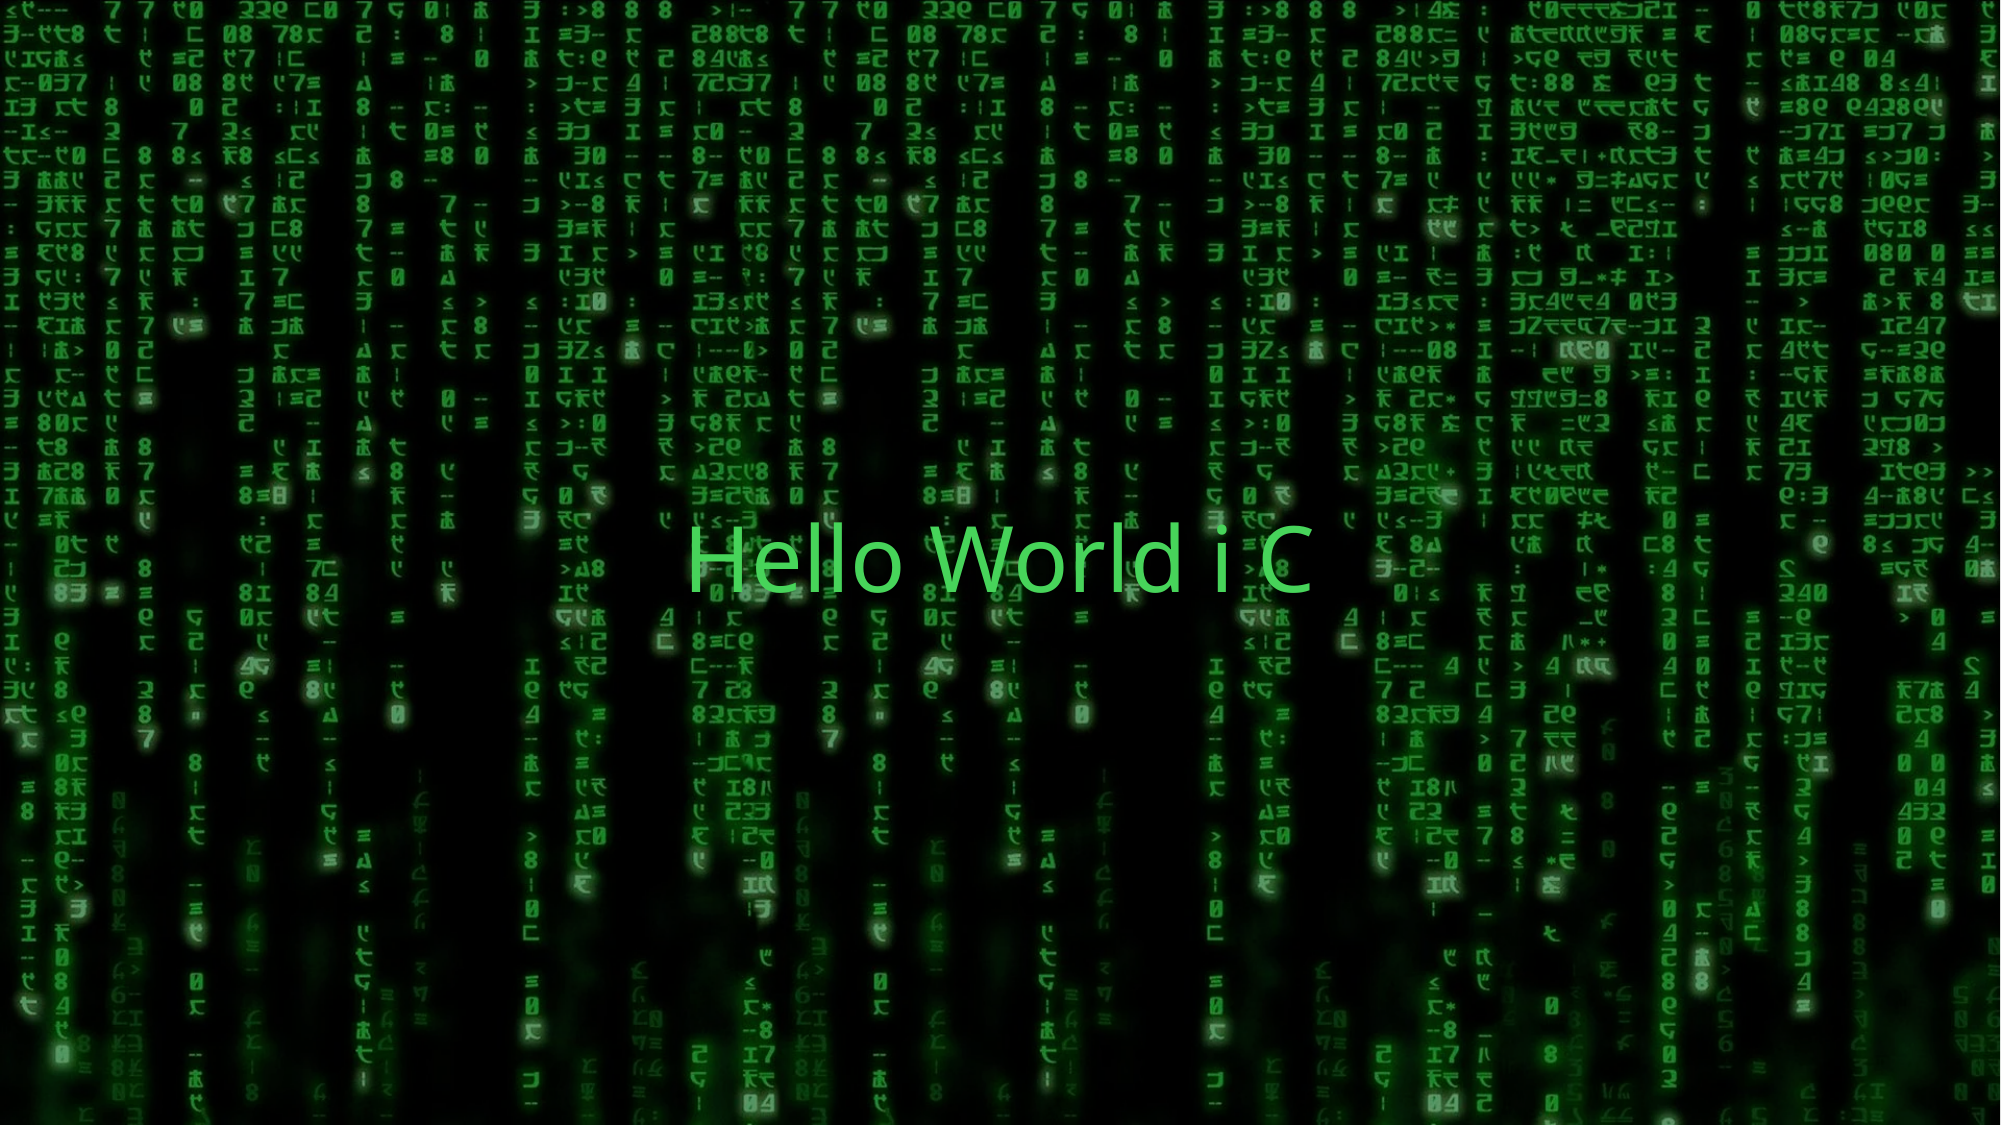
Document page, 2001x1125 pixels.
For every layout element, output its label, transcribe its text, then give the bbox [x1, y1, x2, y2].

picture [0, 0, 2001, 1125]
title Hello World i C [137, 453, 1863, 672]
